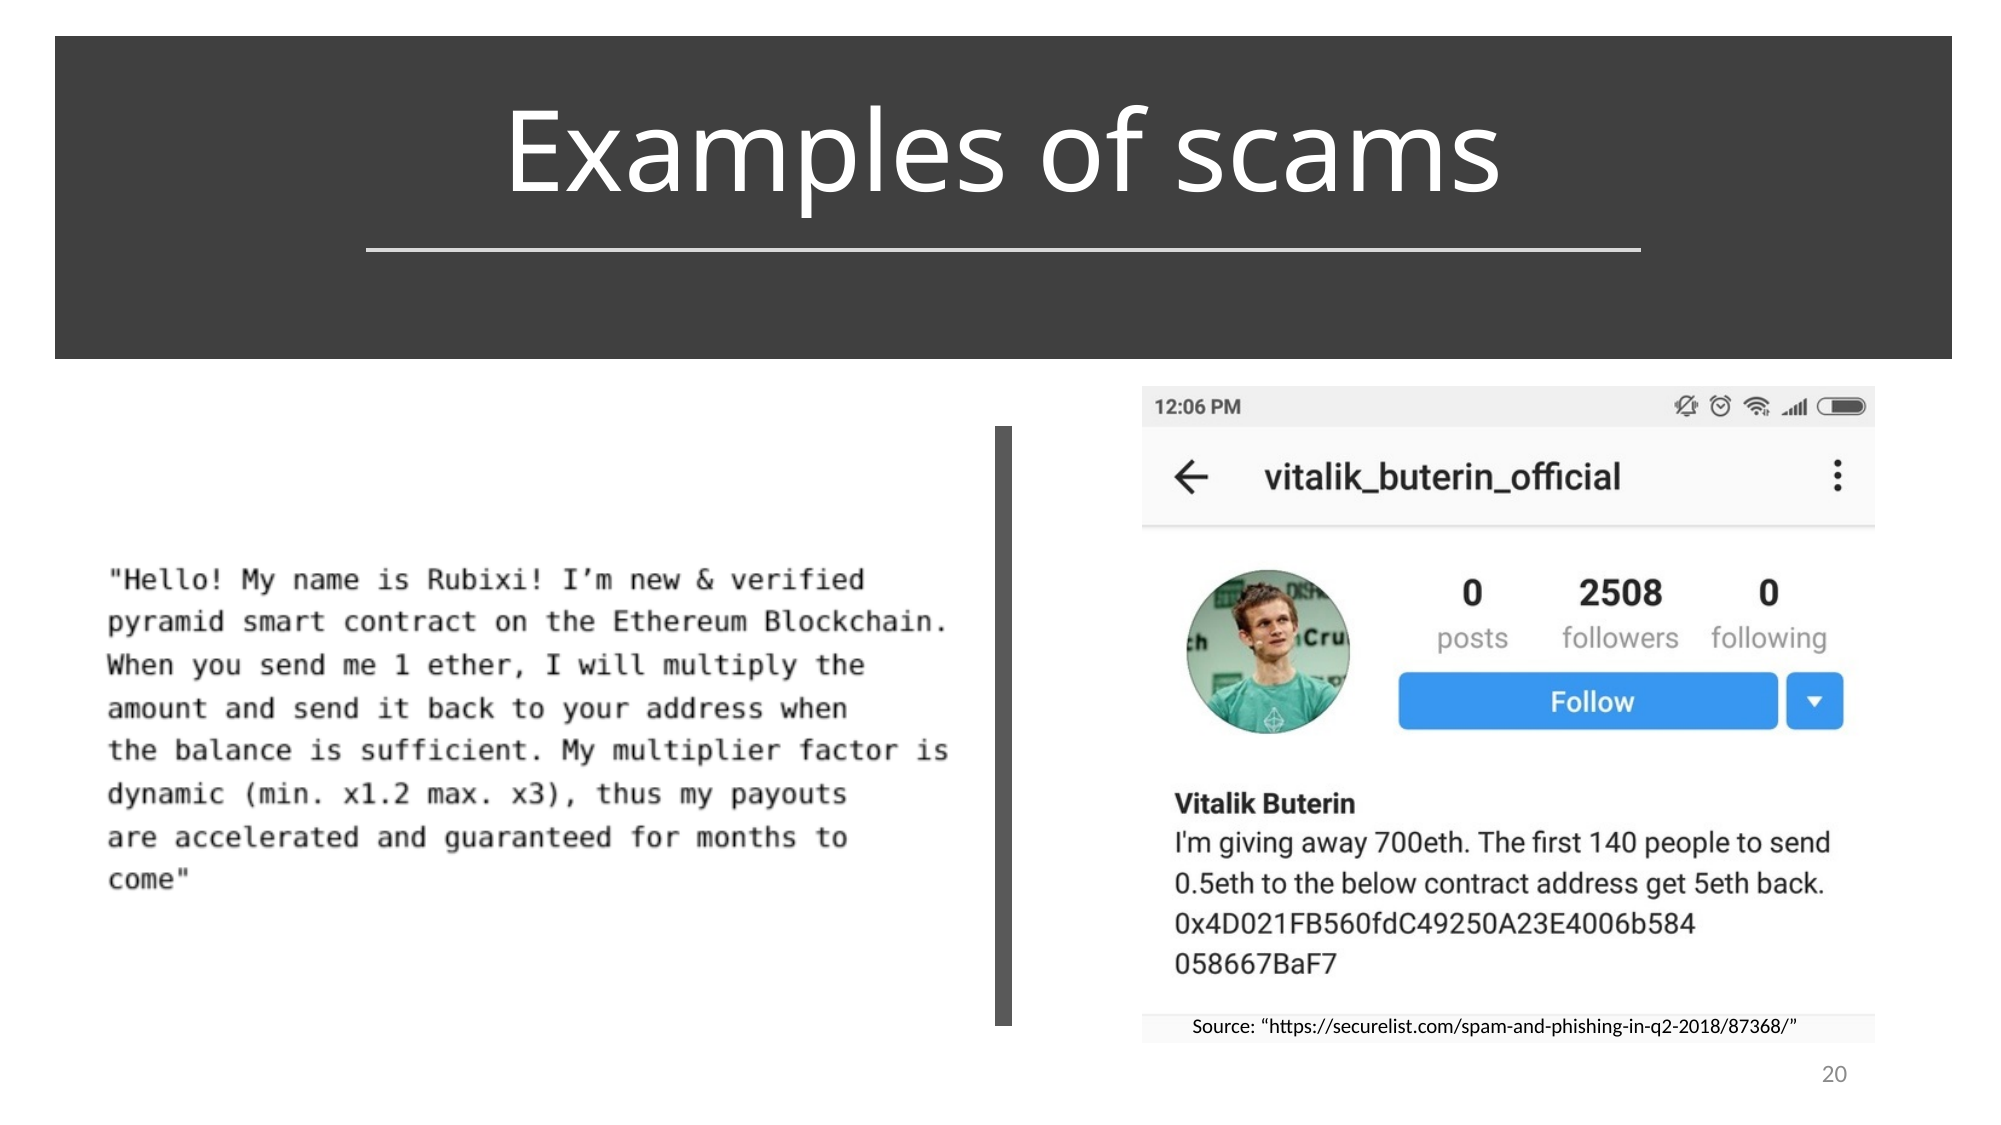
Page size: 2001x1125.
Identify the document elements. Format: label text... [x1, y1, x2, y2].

slide_number 20 [1412, 1043, 1863, 1103]
title Examples of scams [89, 71, 1917, 224]
picture [78, 539, 974, 913]
picture [1142, 386, 1875, 1043]
text_box [64, 45, 1942, 350]
